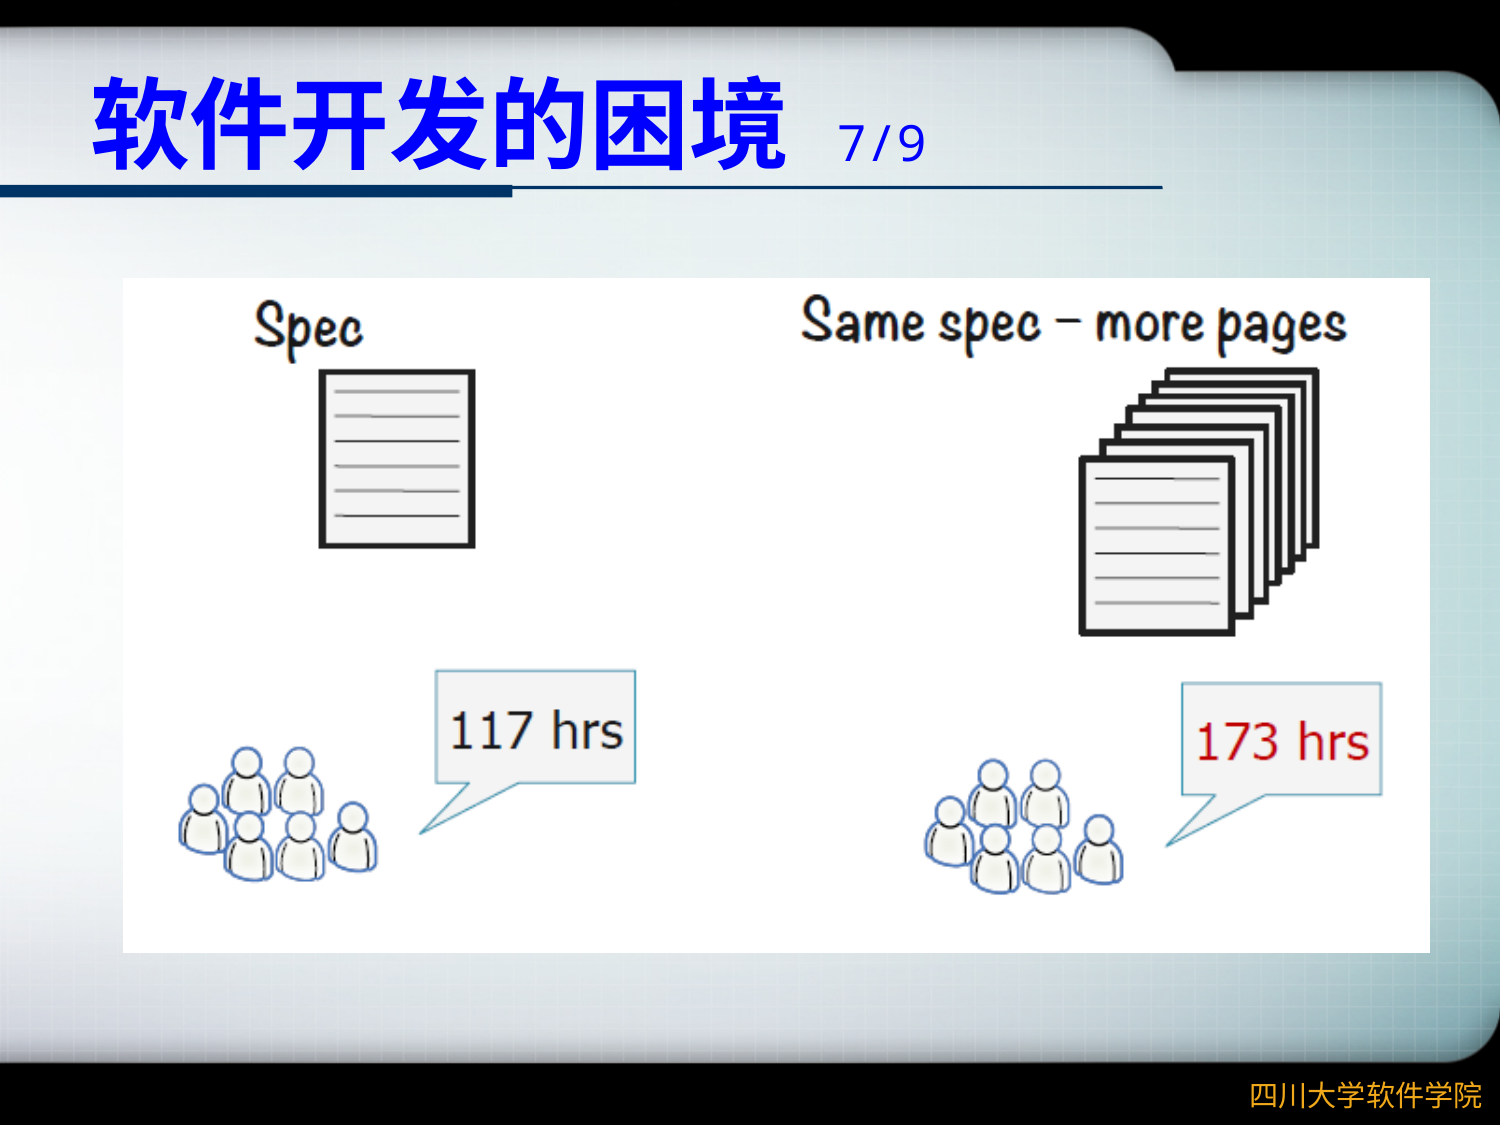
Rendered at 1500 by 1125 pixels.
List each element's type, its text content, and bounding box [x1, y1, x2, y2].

picture [0, 0, 1500, 1125]
title 软件开发的困境 7/9 [75, 62, 1447, 180]
